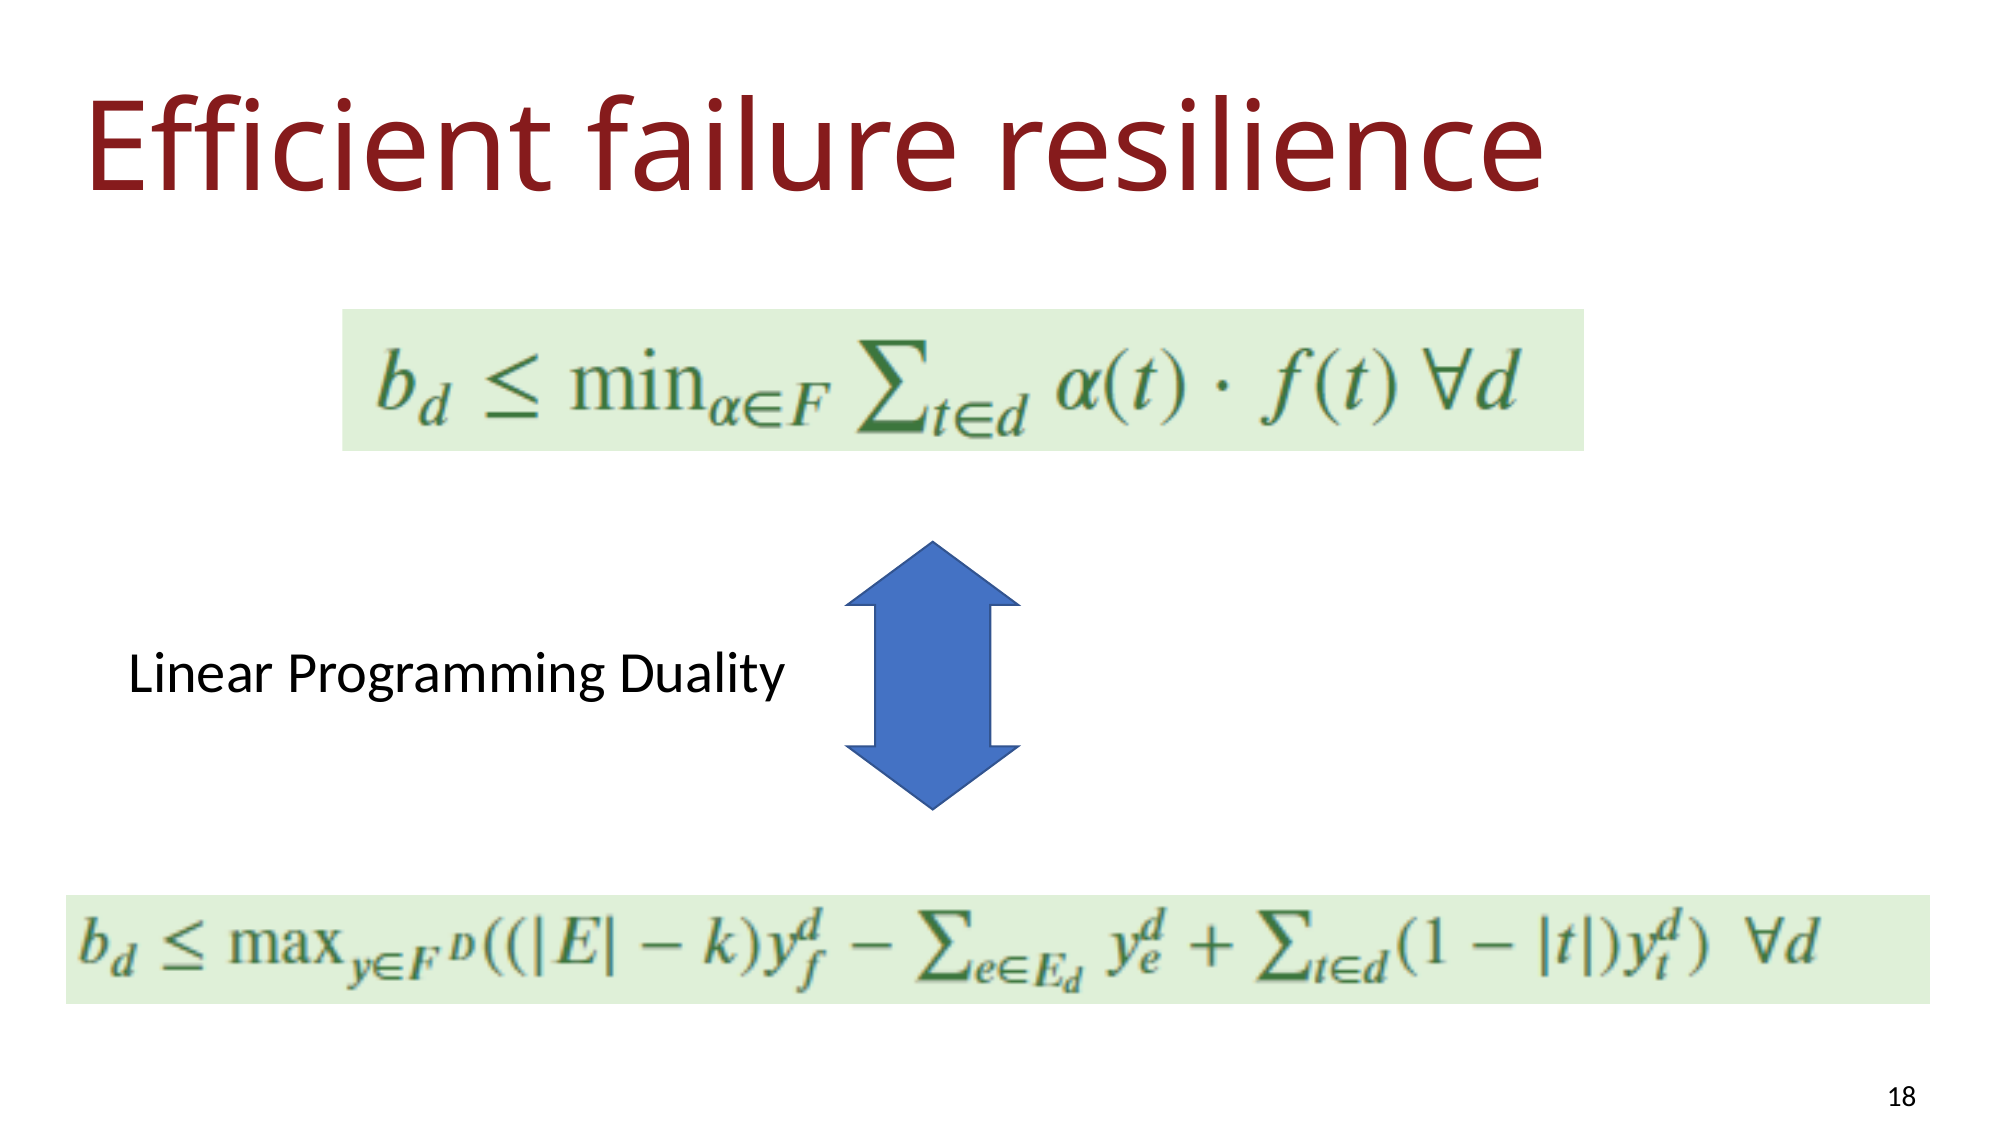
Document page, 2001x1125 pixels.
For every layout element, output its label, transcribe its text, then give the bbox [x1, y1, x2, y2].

picture [66, 895, 1930, 1004]
text_box 18 [1481, 1065, 1932, 1125]
text_box [844, 540, 1022, 811]
title Efficient failure resilience [66, 65, 1742, 225]
picture [342, 309, 1584, 451]
text_box Linear Programming Duality [113, 627, 801, 712]
